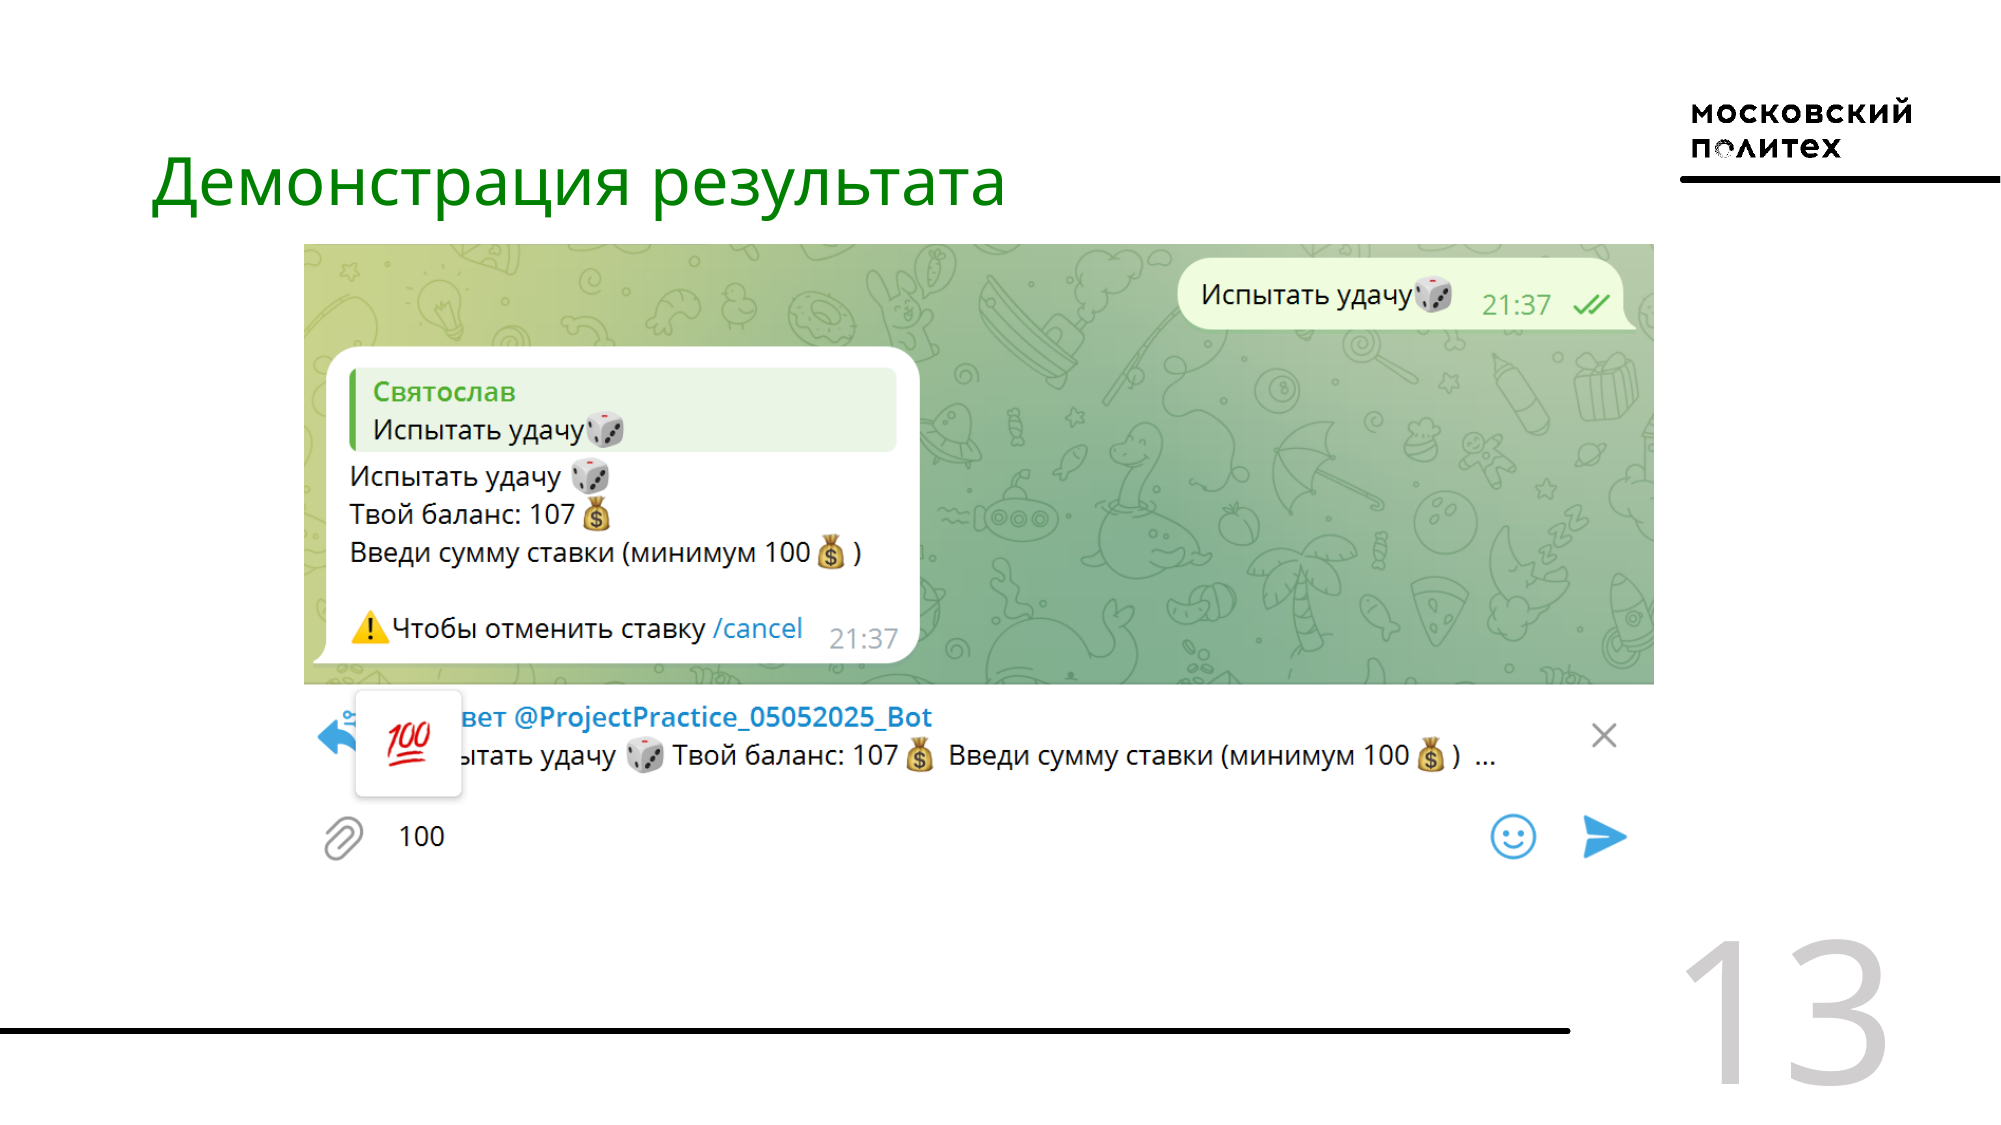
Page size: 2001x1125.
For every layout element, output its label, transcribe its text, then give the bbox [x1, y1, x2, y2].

title Демонстрация результата [137, 91, 1594, 278]
picture [1677, 32, 1922, 206]
picture [304, 244, 1654, 881]
slide_number 13 [1653, 934, 1947, 1107]
